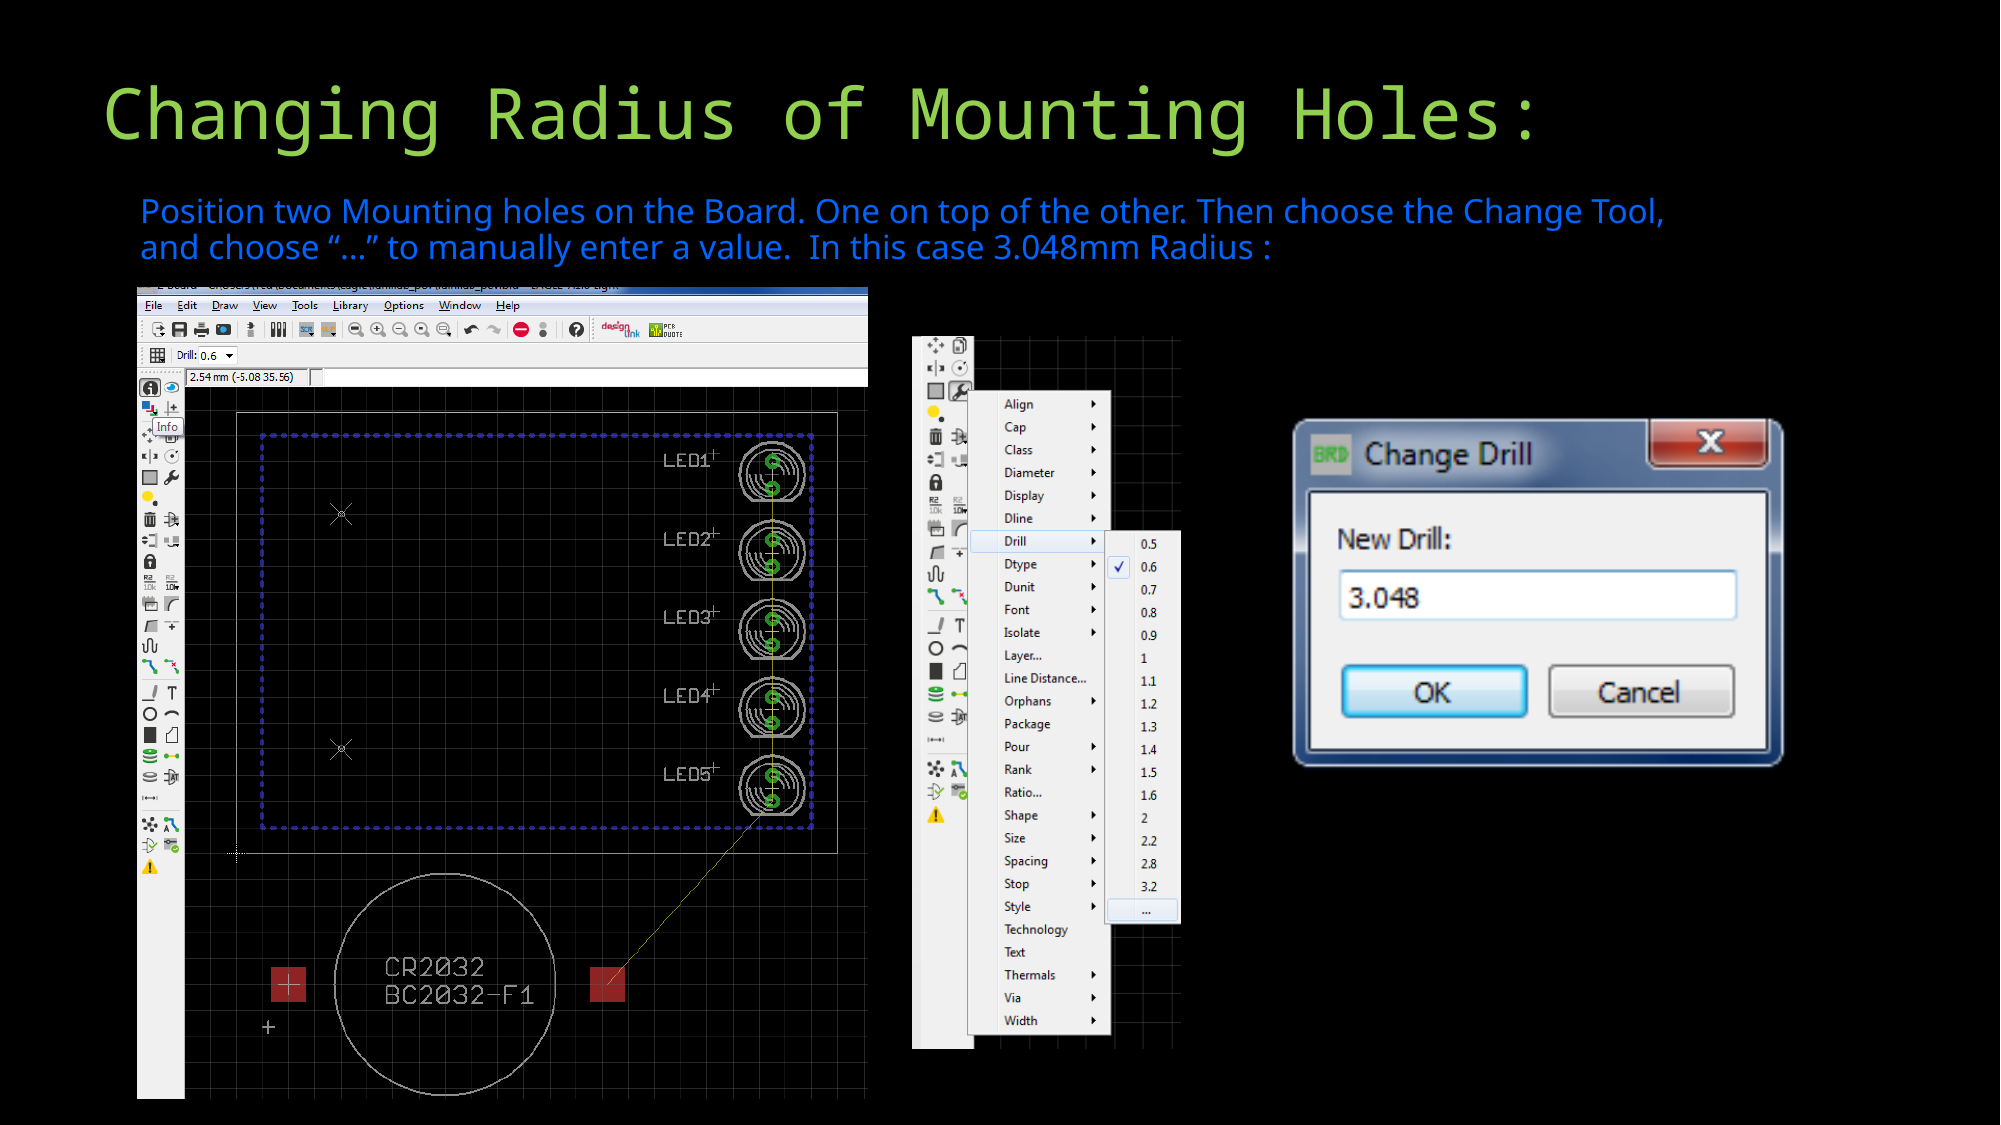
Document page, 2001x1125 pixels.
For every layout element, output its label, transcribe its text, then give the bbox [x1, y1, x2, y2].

list Position two Mounting holes on the Board. One on top of the other. Then choose the Change Tool, and choose “…” to manually enter a value. In this case 3.048mm Radius : [125, 187, 1750, 1000]
title Changing Radius of Mounting Holes: [87, 37, 1738, 163]
picture [137, 287, 868, 1099]
picture [1291, 417, 1787, 770]
picture [912, 336, 1181, 1049]
